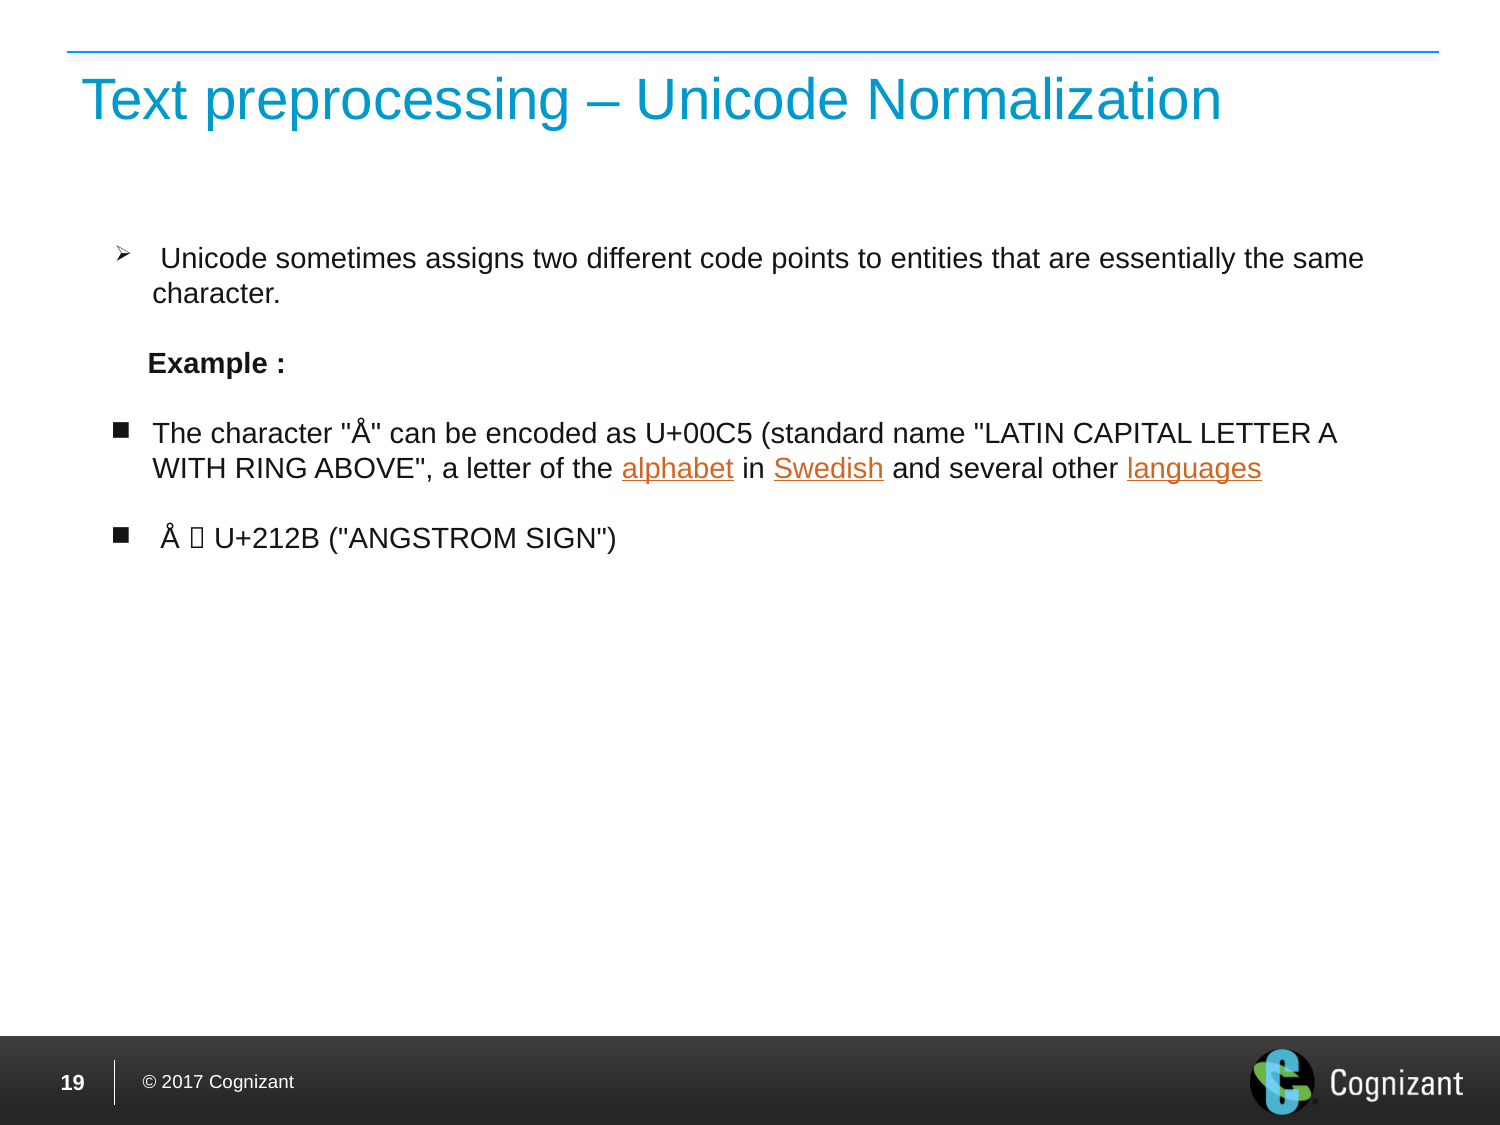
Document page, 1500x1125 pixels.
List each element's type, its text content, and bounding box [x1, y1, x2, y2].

slide_number 18 [27, 1045, 100, 1118]
title Text preprocessing – Unicode Normalization [49, 54, 1438, 154]
text_box Unicode sometimes assigns two different code points to entities that are essentially the same character. Example : The character "Å" can be encoded as U+00C5 (standard name "LATIN CAPITAL LETTER A WITH RING ABOVE", a letter of the alphabet in Swedish and several other languages Å  U+212B ("ANGSTROM SIGN") [99, 231, 1390, 941]
picture [1250, 1049, 1463, 1115]
